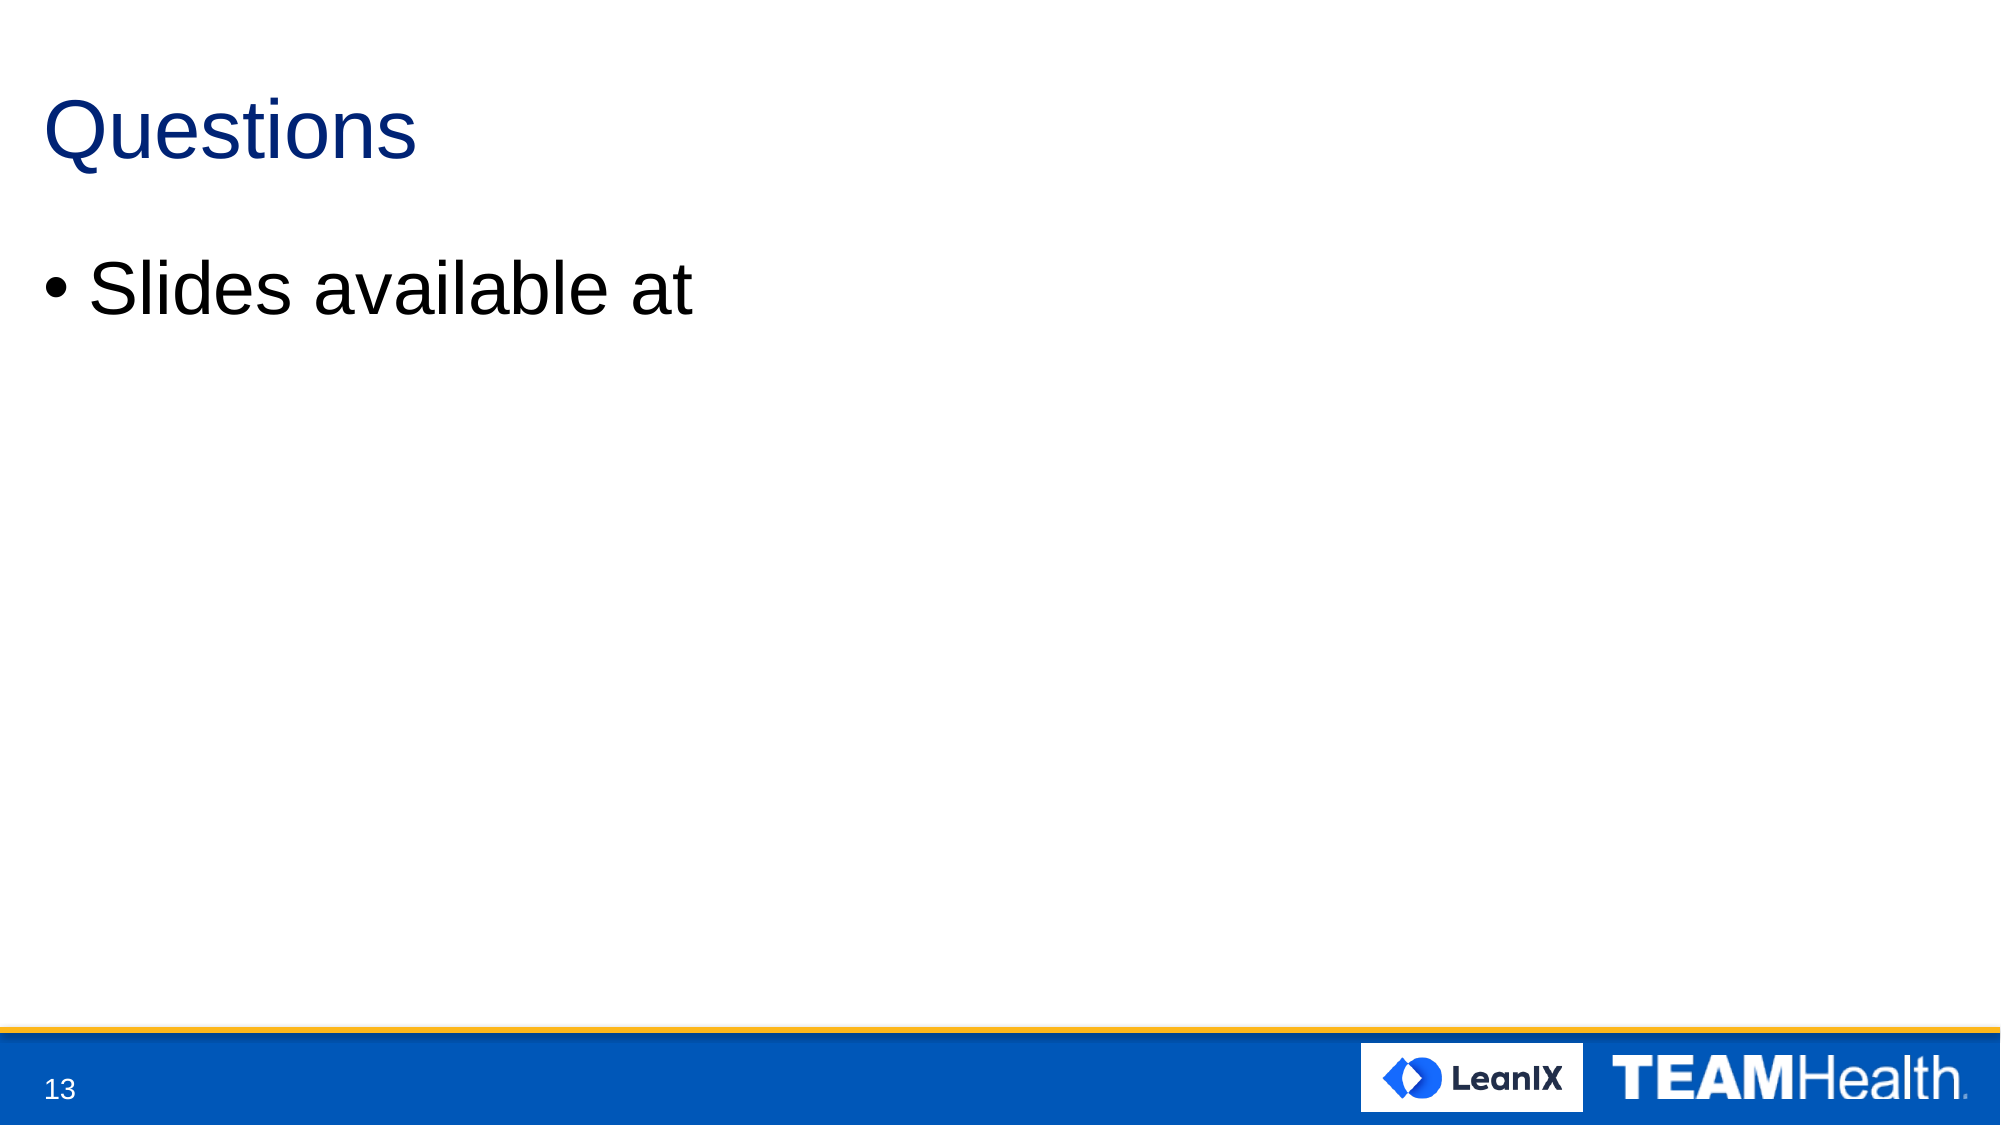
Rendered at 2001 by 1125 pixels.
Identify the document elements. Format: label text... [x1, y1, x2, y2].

title Questions [43, 37, 1957, 225]
slide_number 13 [43, 1060, 121, 1106]
picture [1361, 1043, 1583, 1112]
list Slides available at [43, 249, 1957, 994]
